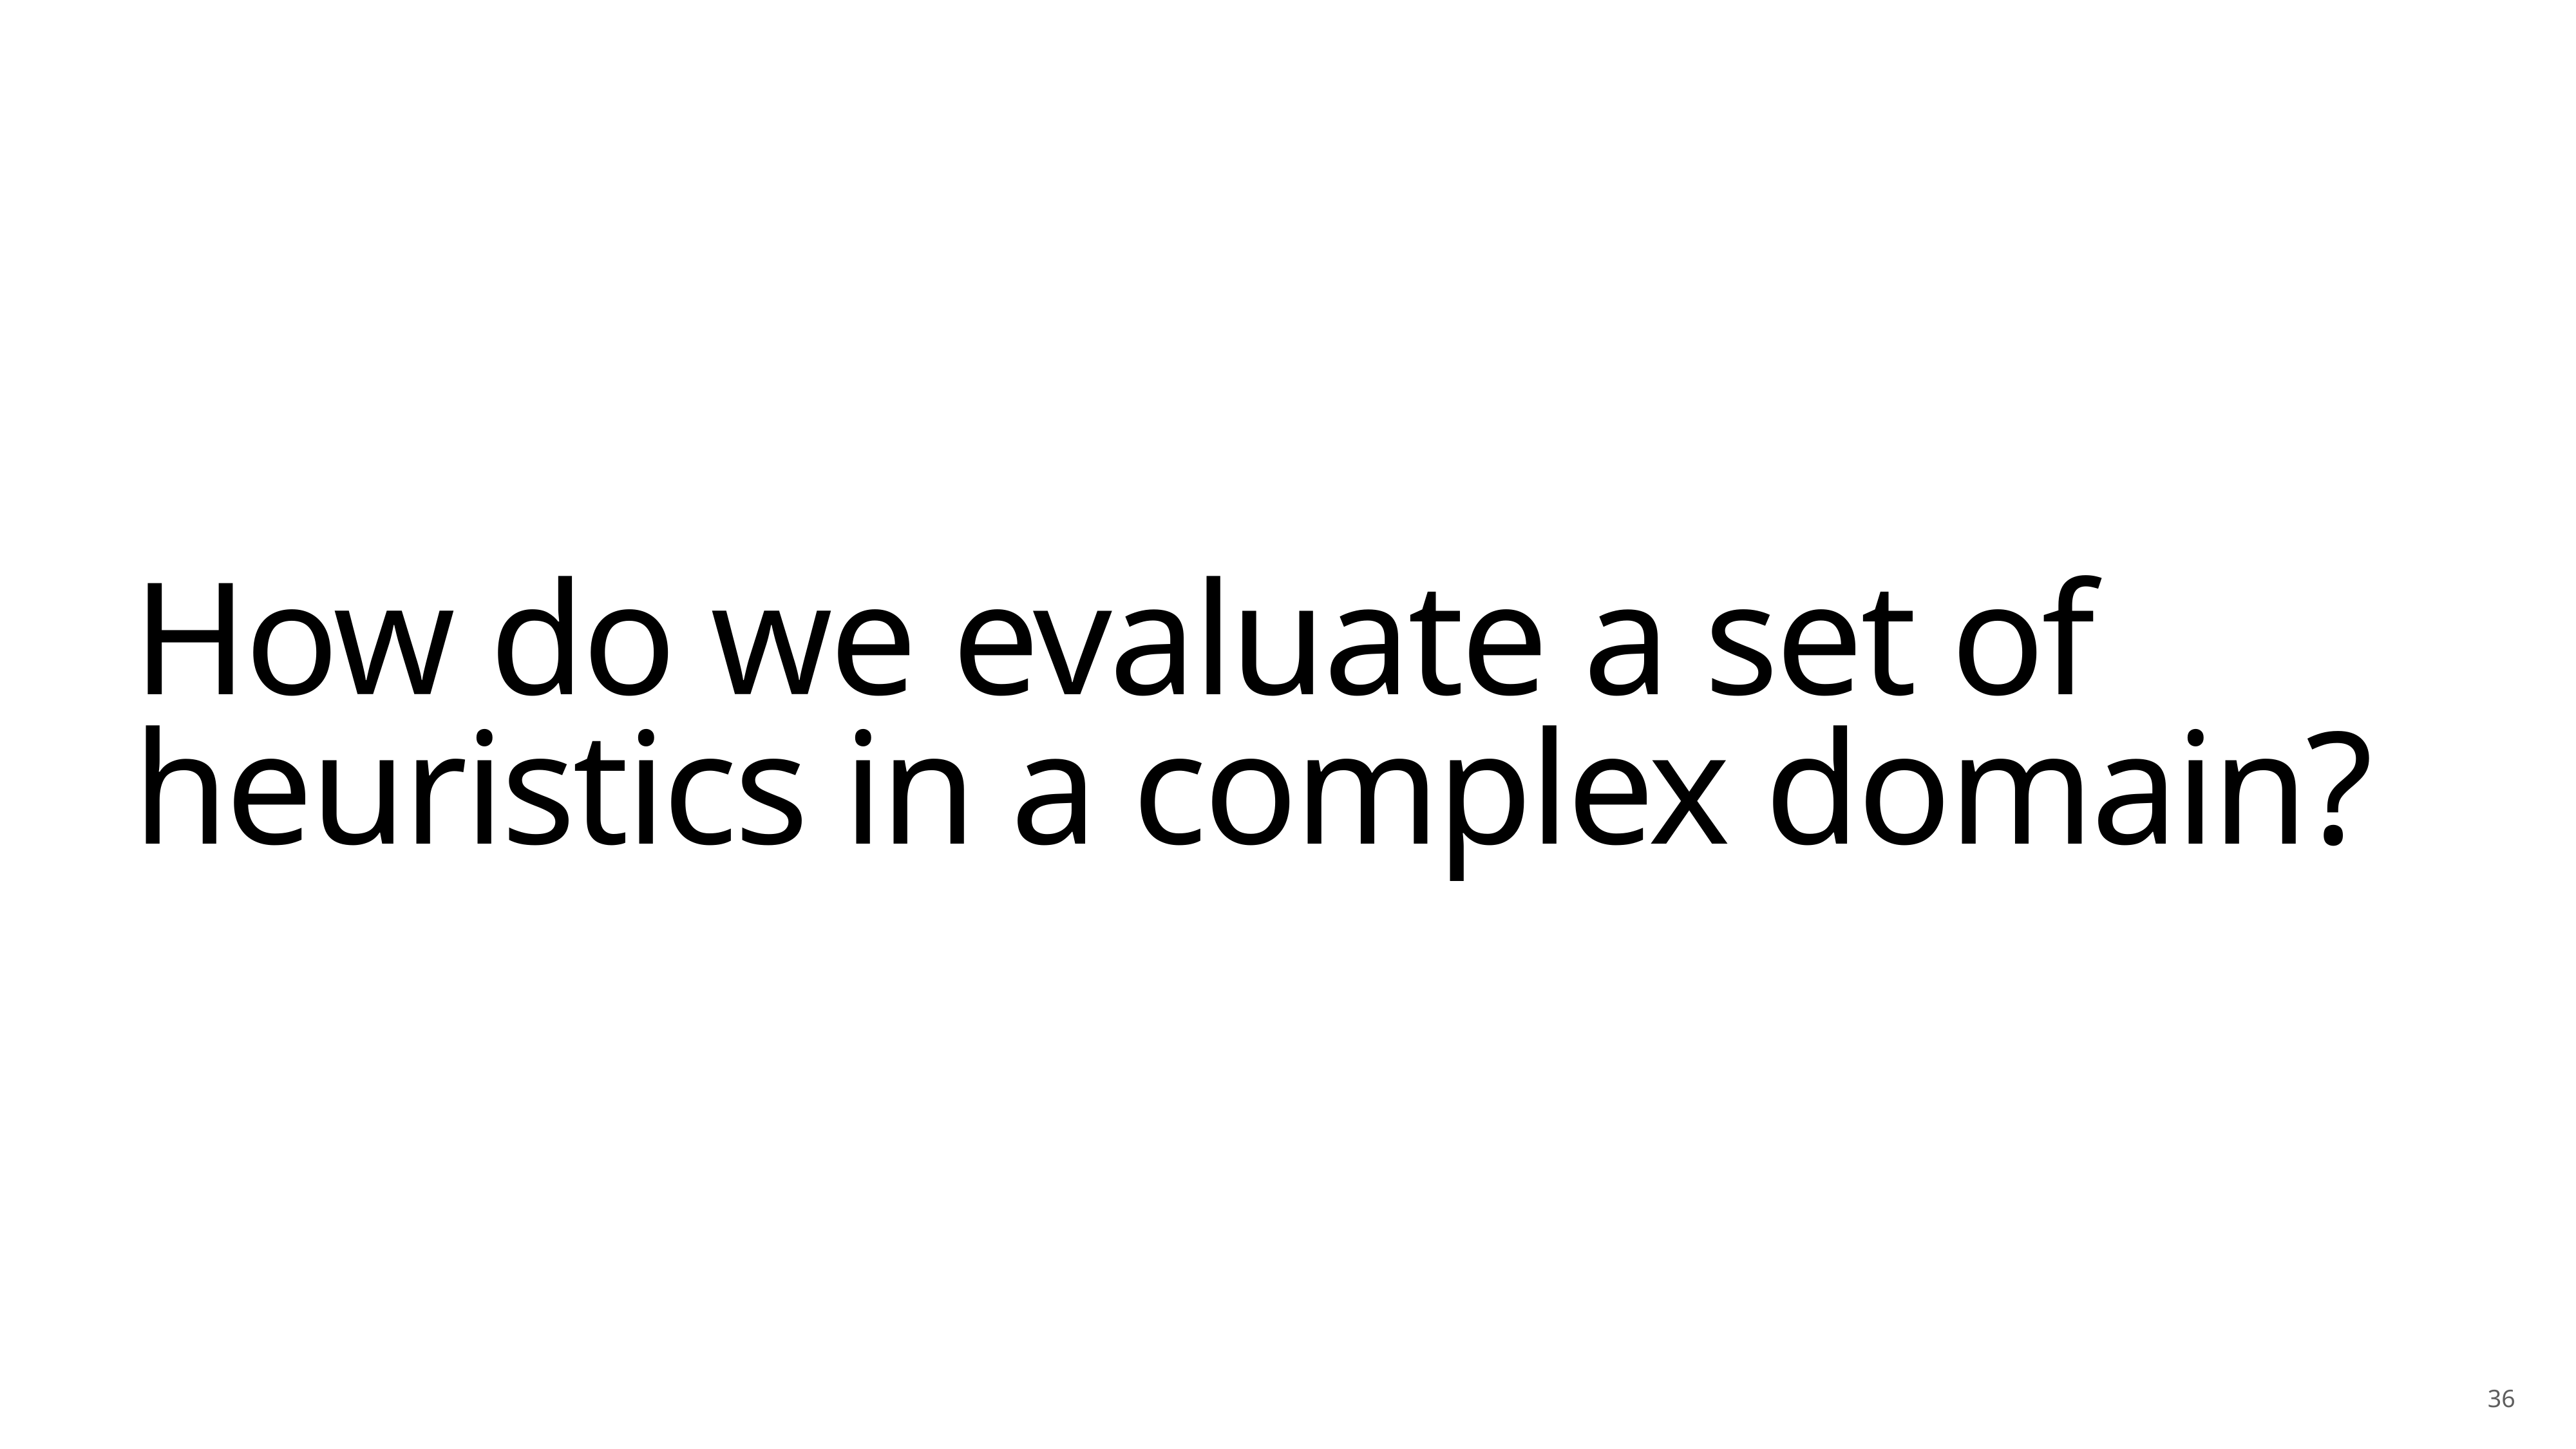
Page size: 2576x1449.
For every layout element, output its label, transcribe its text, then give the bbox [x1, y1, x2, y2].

list How do we evaluate a set of heuristics in a complex domain? [127, 519, 2449, 930]
slide_number 36 [2481, 1381, 2522, 1422]
